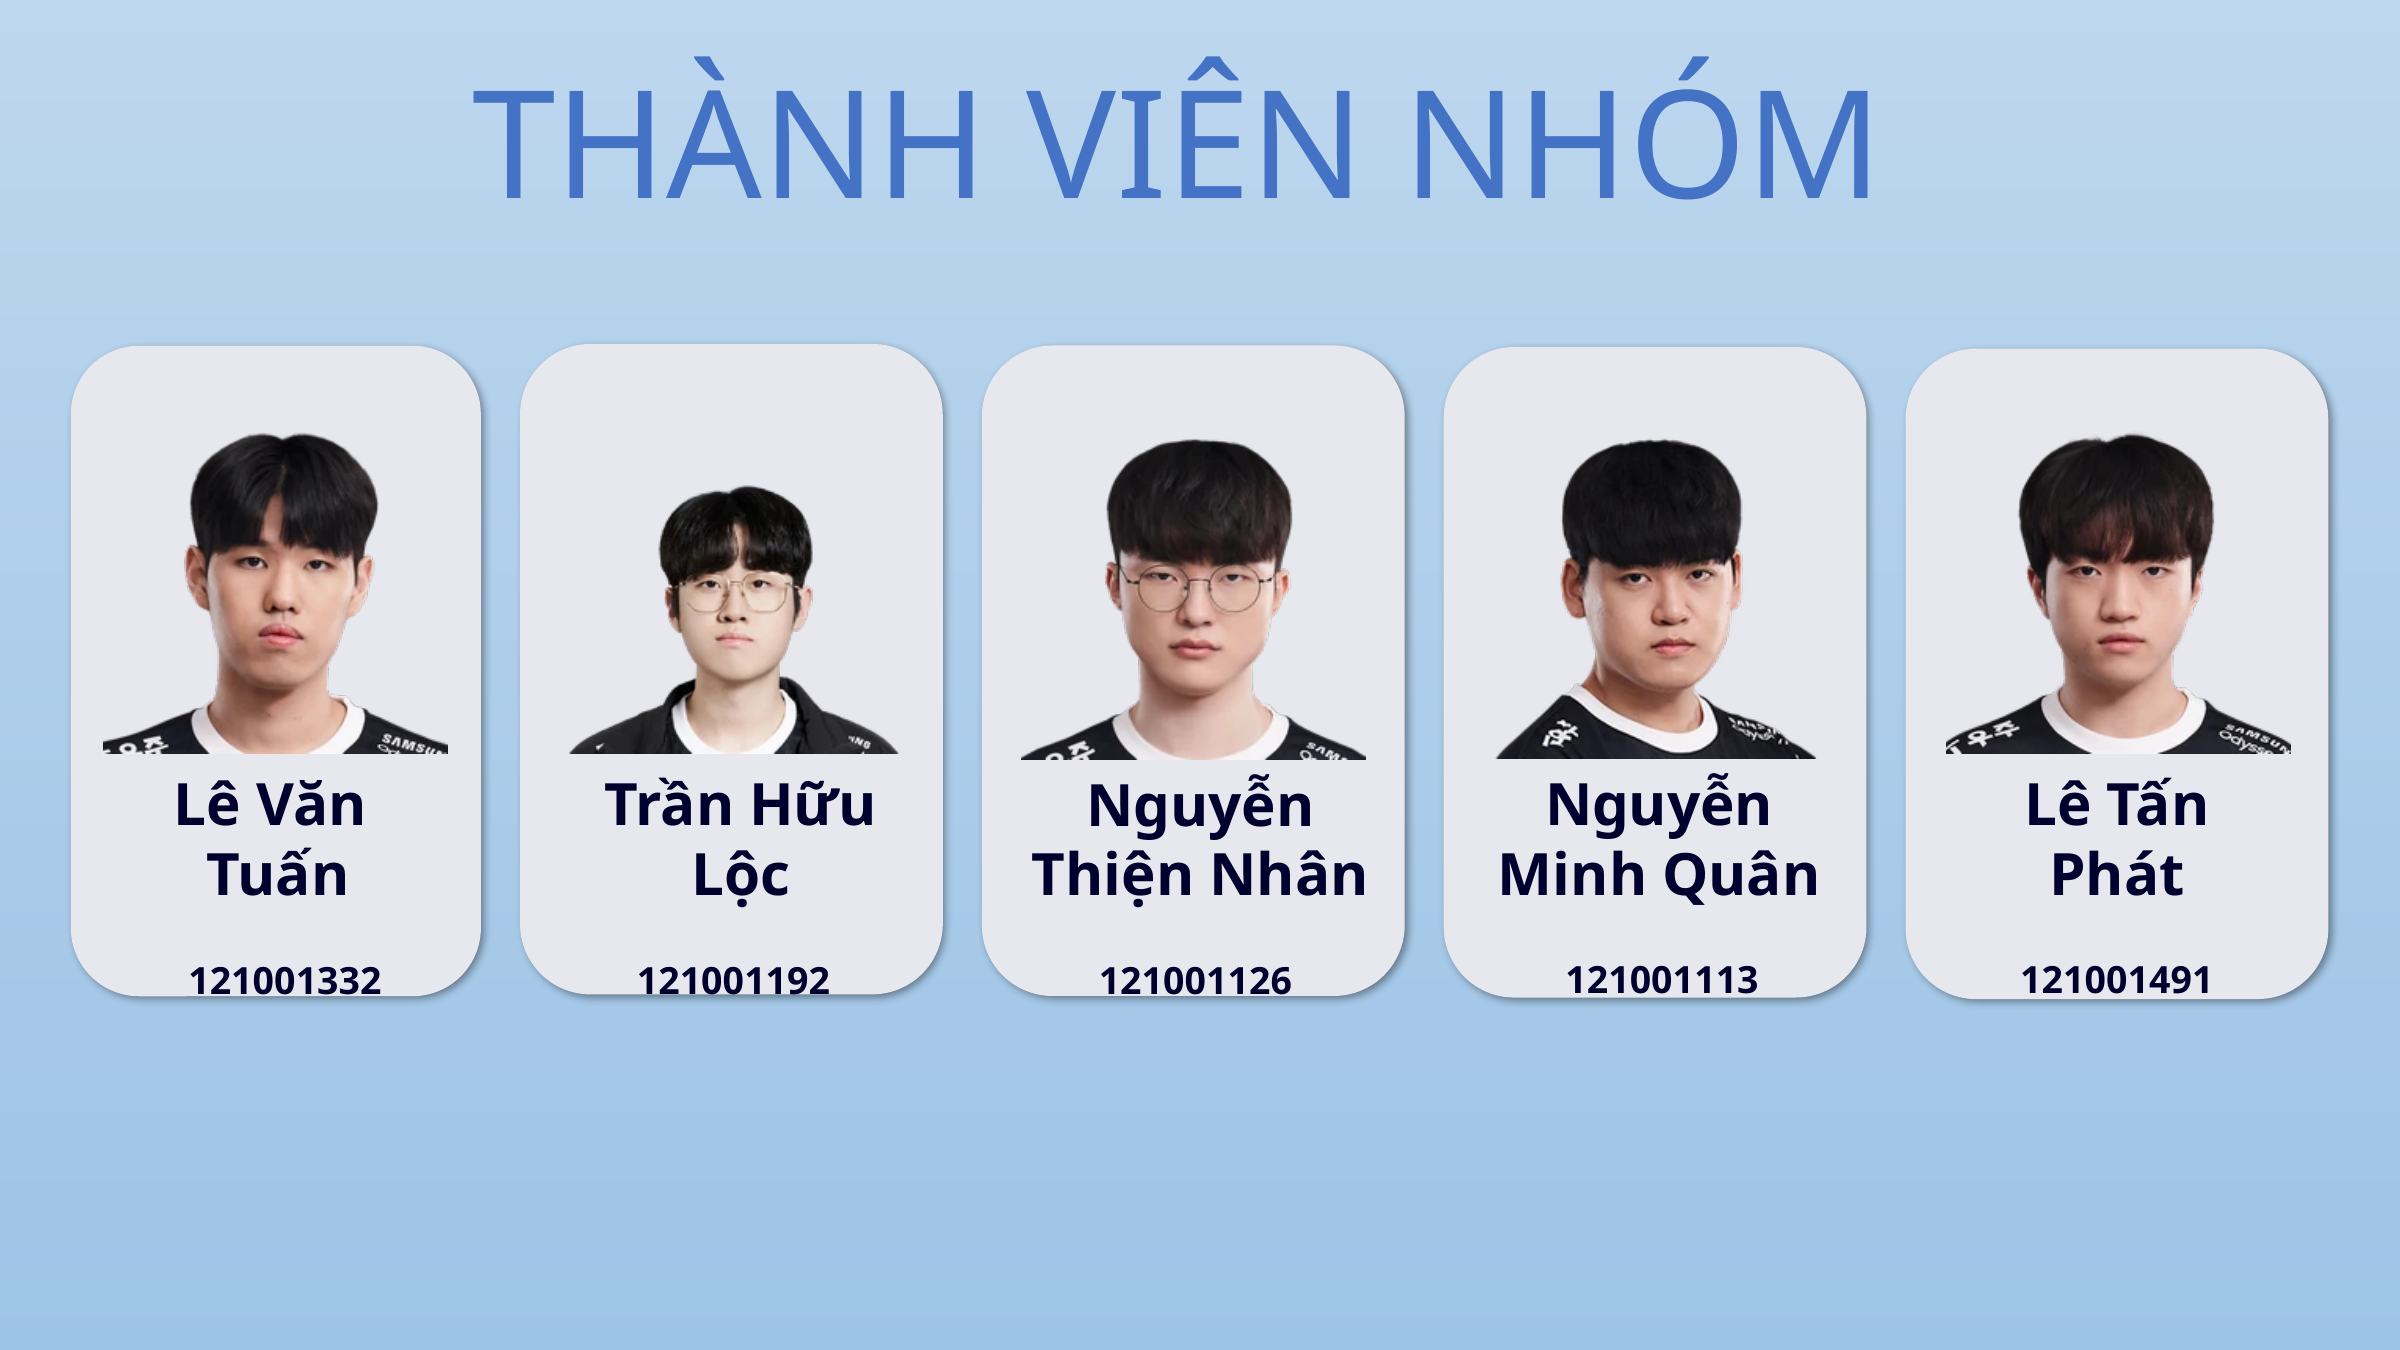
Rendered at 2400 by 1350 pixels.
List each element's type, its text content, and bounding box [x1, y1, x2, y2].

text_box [520, 343, 946, 995]
text_box THÀNH VIÊN NHÓM [457, 41, 1898, 237]
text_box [70, 345, 484, 997]
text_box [1905, 348, 2329, 1000]
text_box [1443, 347, 1867, 998]
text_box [981, 345, 1405, 996]
